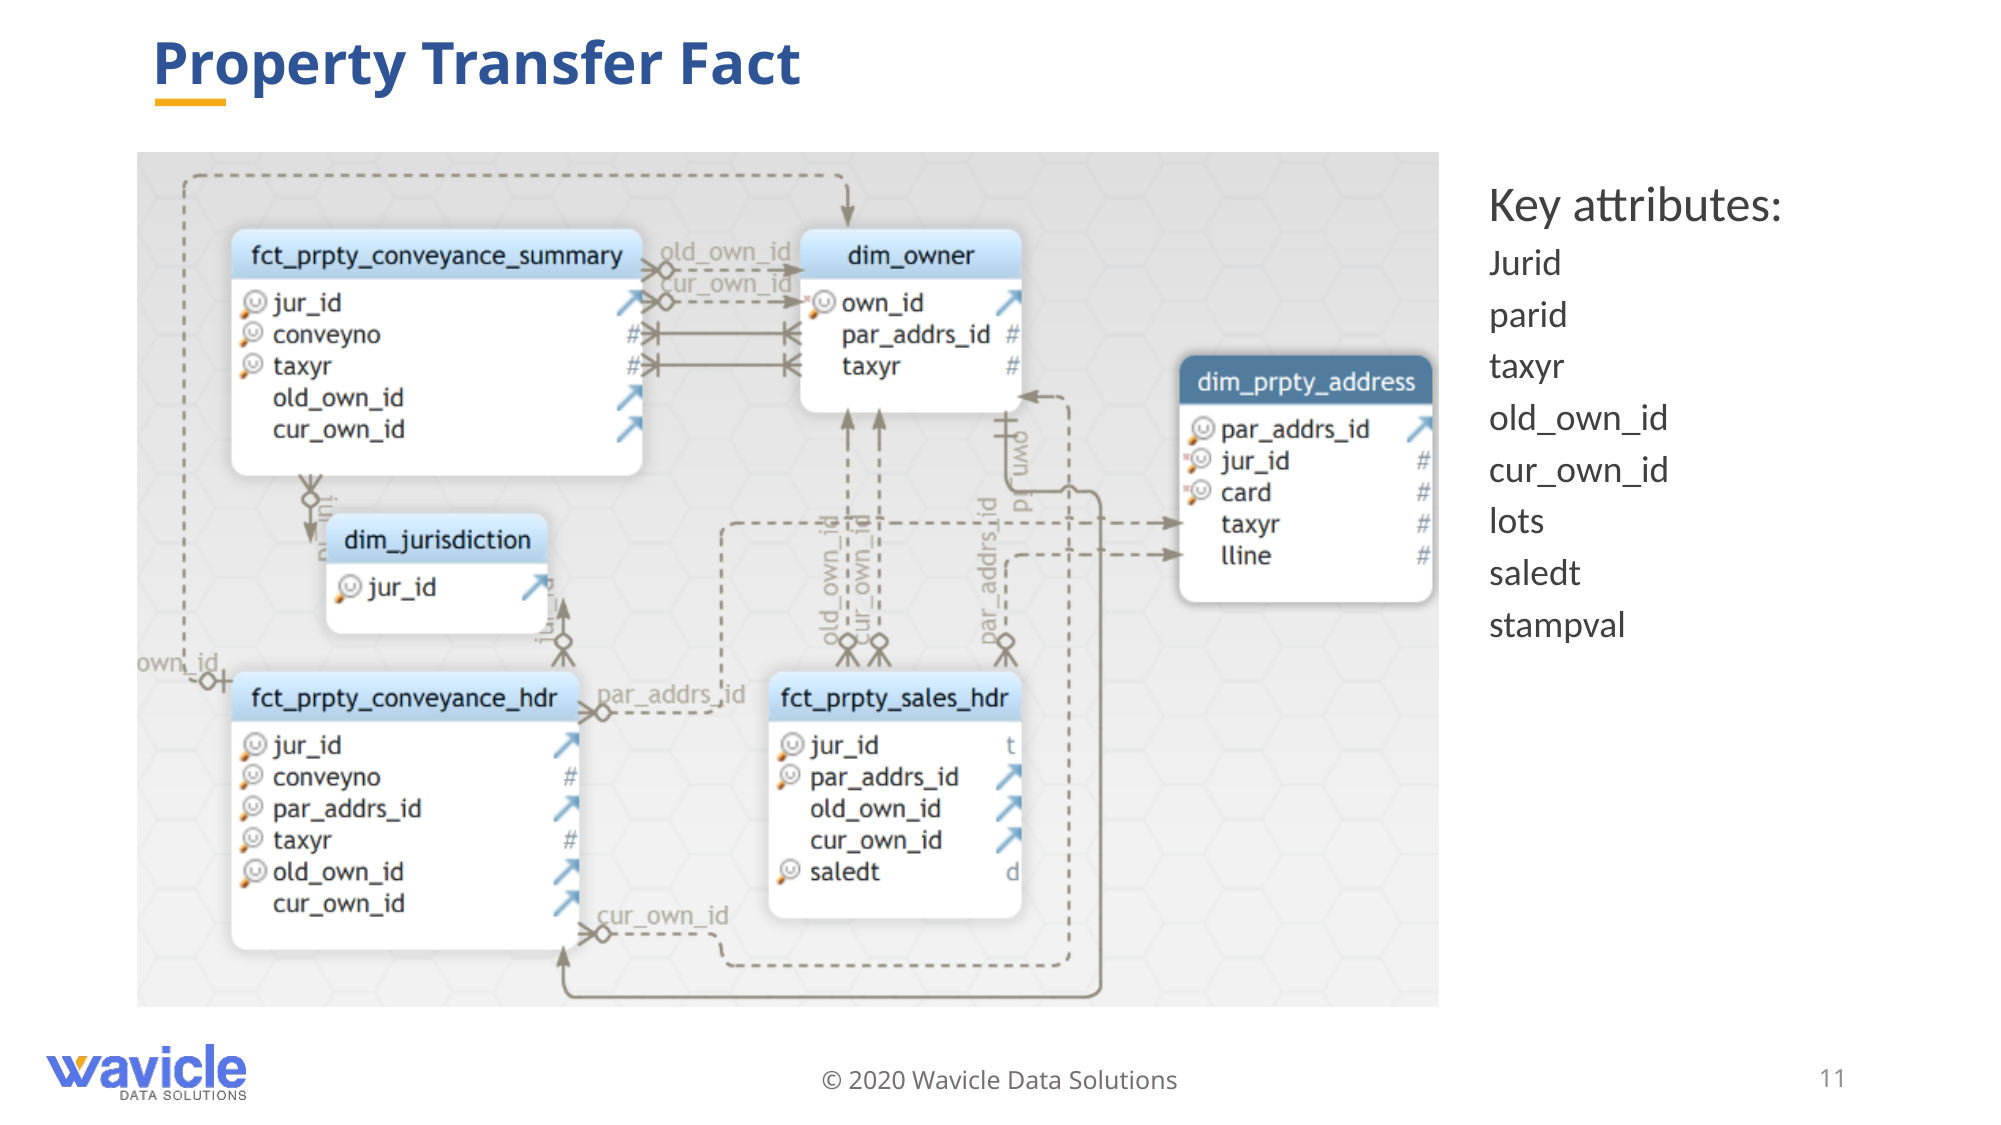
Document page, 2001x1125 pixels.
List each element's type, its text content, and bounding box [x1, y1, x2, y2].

title Property Transfer Fact [137, 11, 1863, 119]
slide_number ‹#› [1792, 1050, 1863, 1110]
text_box Key attributes: Jurid parid taxyr old_own_id cur_own_id lots saledt stampval [1474, 147, 1967, 660]
footer © 2020 Wavicle Data Solutions [662, 1050, 1338, 1110]
picture [46, 1044, 248, 1106]
picture [137, 151, 1439, 1007]
